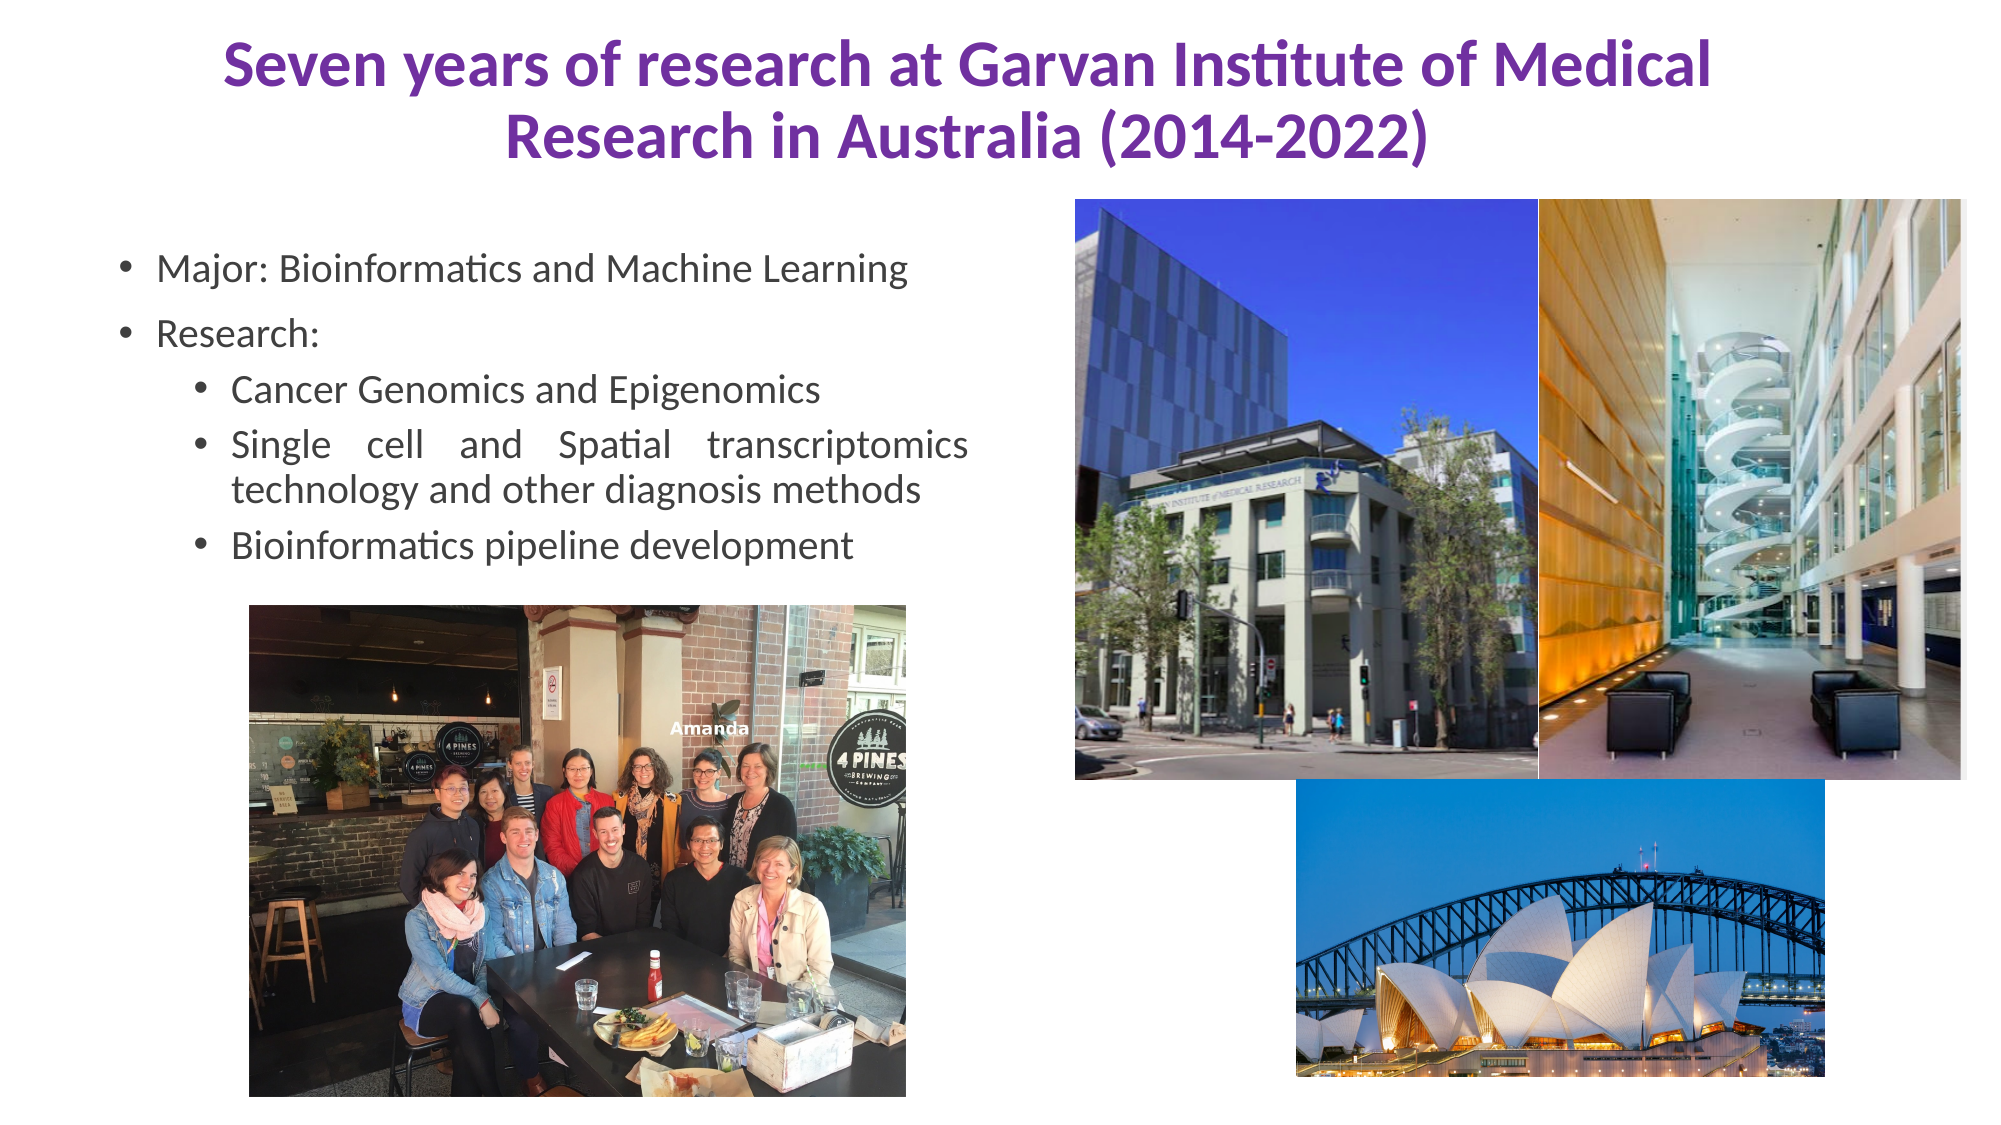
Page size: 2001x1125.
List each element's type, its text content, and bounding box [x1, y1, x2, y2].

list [1075, 199, 1538, 780]
text_box Major: Bioinformatics and Machine Learning Research: Cancer Genomics and Epigenomics Single cell and Spatial transcriptomics technology and other diagnosis methods Bioinformatics pipeline development [103, 238, 1020, 953]
picture [1296, 199, 1967, 1078]
picture [249, 604, 906, 1097]
title Seven years of research at Garvan Institute of Medical Research in Australia (2014-2022) [106, 42, 1832, 160]
